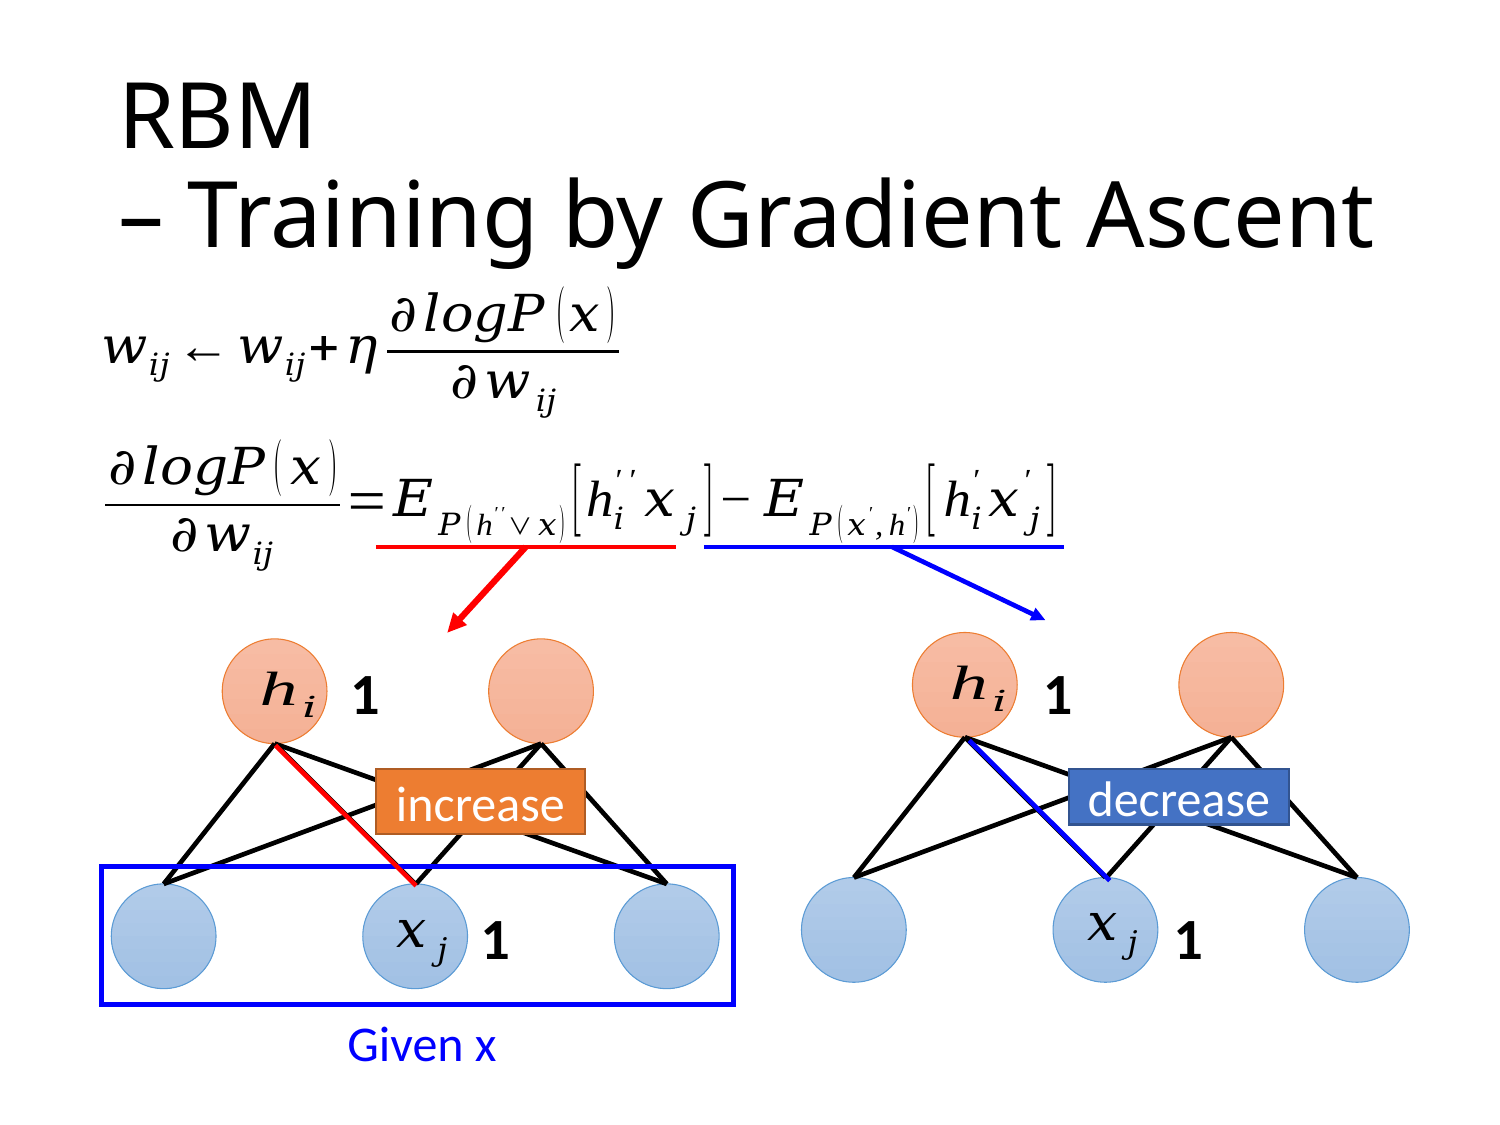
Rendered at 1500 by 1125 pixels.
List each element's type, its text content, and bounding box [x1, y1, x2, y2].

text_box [101, 866, 734, 1081]
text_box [969, 740, 1110, 881]
title RBM – Training by Gradient Ascent [103, 59, 1397, 278]
text_box [911, 631, 1018, 737]
text_box 1 [1158, 893, 1231, 979]
text_box [1304, 877, 1410, 983]
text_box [891, 546, 1046, 620]
text_box [221, 638, 328, 743]
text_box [853, 737, 1232, 878]
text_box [447, 546, 526, 633]
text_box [1232, 737, 1357, 878]
text_box [1178, 631, 1285, 737]
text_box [542, 743, 667, 866]
text_box [1052, 878, 1158, 983]
text_box [488, 638, 594, 743]
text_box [275, 745, 417, 886]
text_box [800, 877, 907, 983]
text_box 1 [1028, 649, 1101, 734]
text_box 1 [335, 649, 408, 734]
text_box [163, 743, 542, 866]
